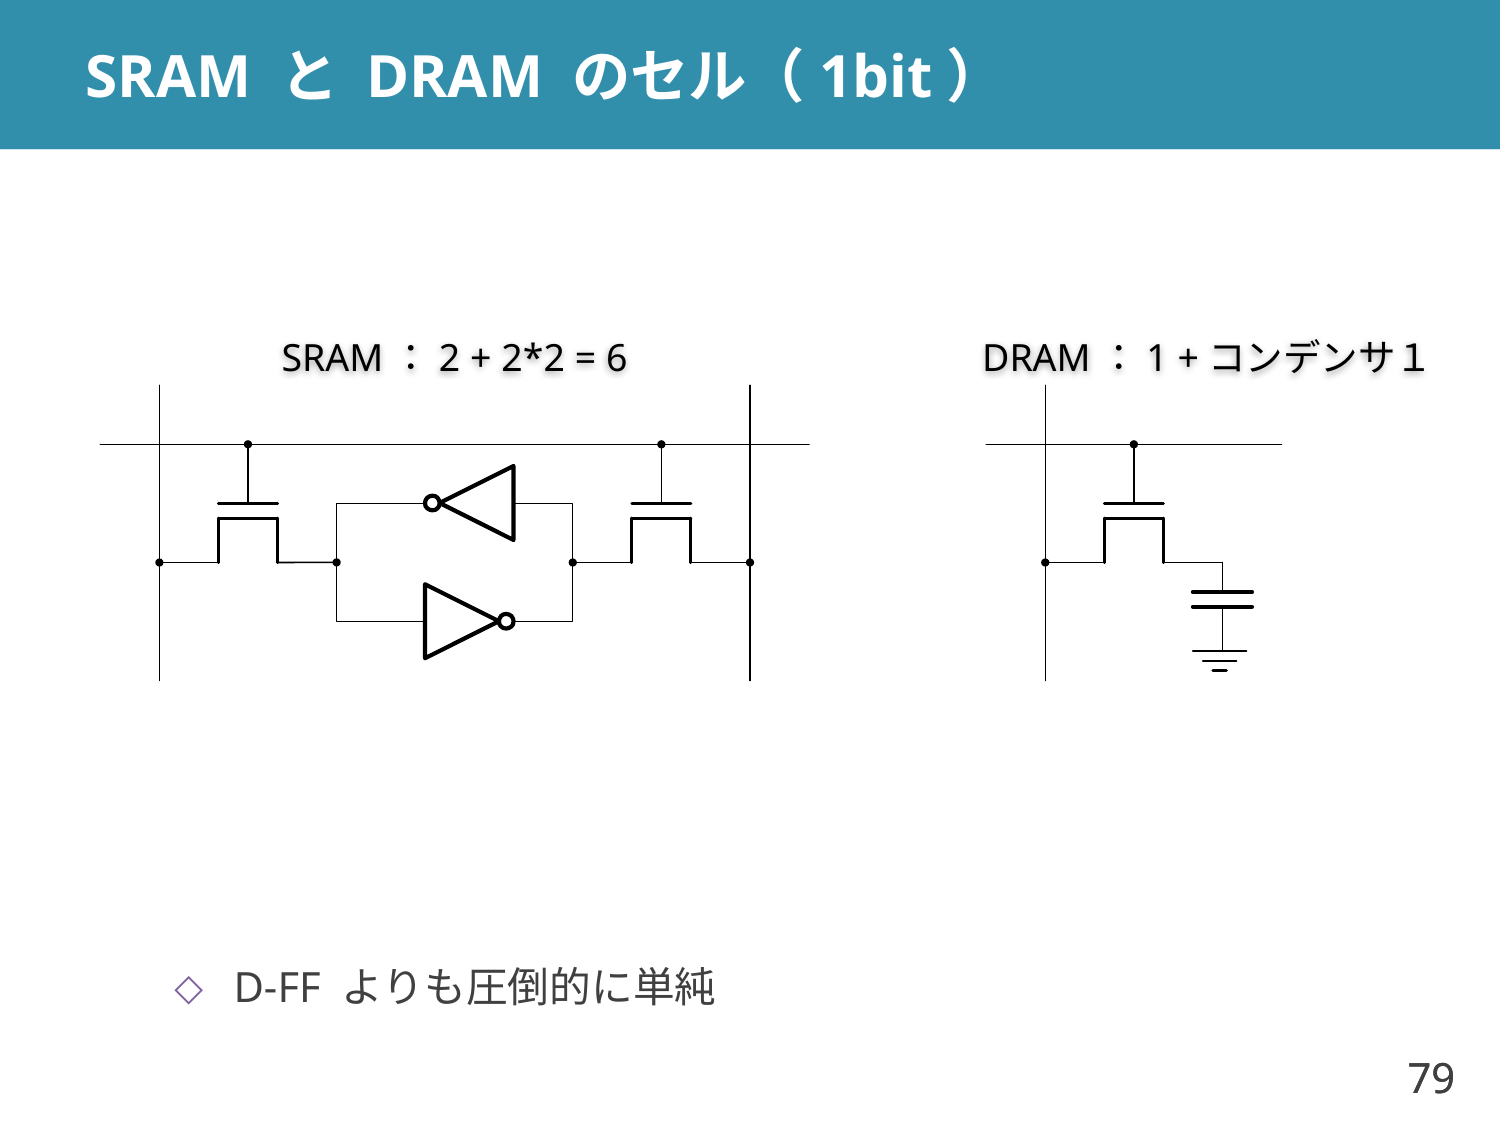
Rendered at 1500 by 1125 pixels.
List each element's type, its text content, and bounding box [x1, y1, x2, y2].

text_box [631, 503, 692, 563]
list D-FF よりも圧倒的に単純 [100, 931, 1459, 1036]
text_box SRAM：2 + 2*2 = 6 [247, 325, 662, 386]
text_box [1192, 650, 1247, 671]
text_box DRAM：1 +コンデンサ１ [956, 325, 1459, 386]
text_box [334, 501, 405, 624]
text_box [1192, 591, 1253, 607]
text_box [533, 501, 575, 624]
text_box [1104, 503, 1164, 563]
title SRAM と DRAM のセル（1bit） [70, 0, 1500, 150]
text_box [218, 503, 278, 563]
picture [410, 445, 529, 681]
